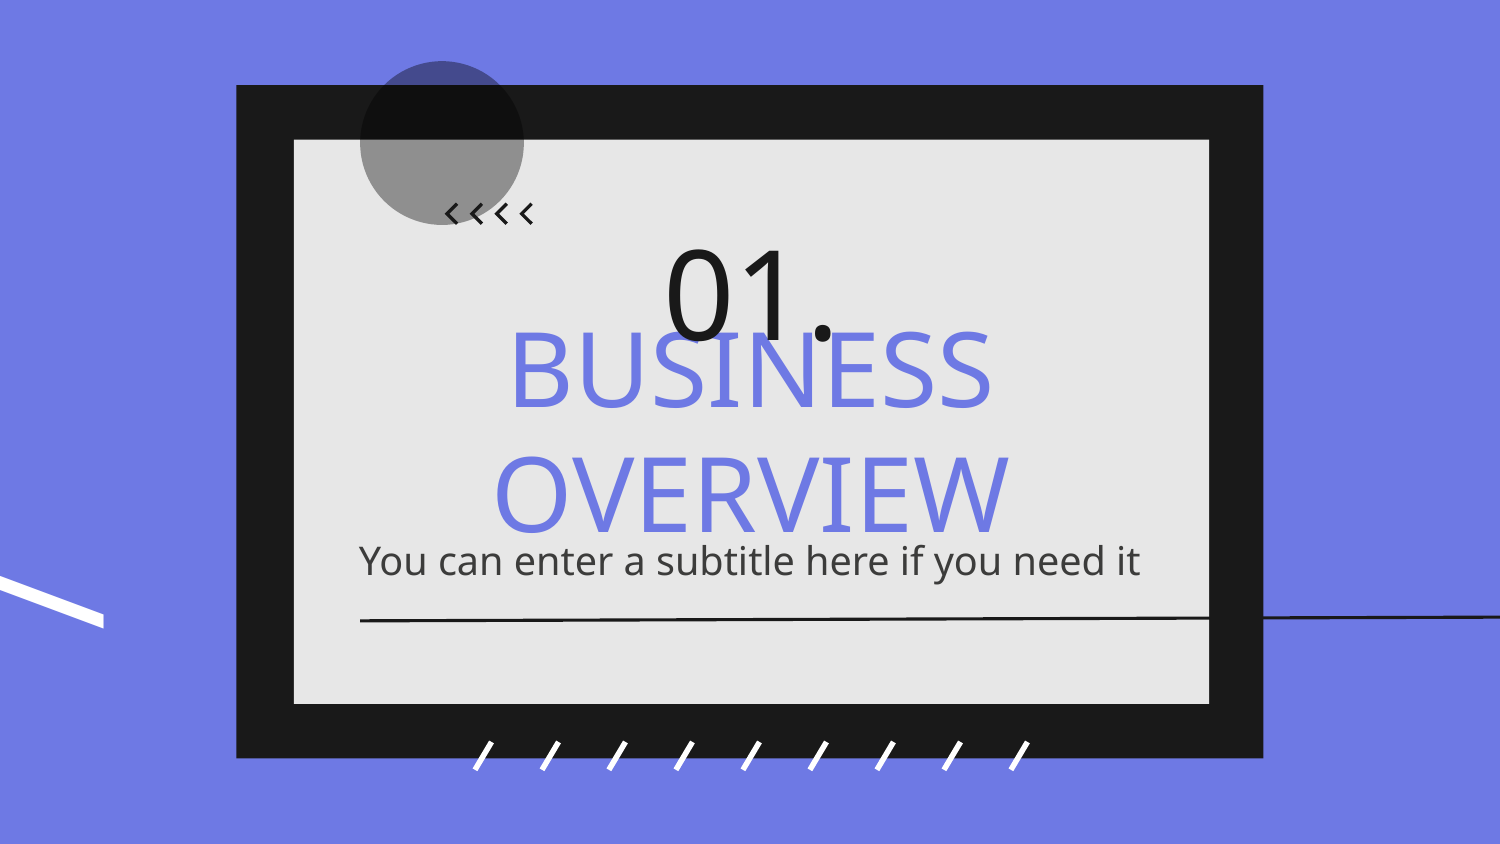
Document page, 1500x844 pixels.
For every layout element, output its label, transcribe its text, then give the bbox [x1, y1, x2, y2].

title BUSINESS OVERVIEW [345, 359, 1157, 498]
text_box [236, 85, 1264, 759]
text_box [444, 202, 534, 226]
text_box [359, 616, 1500, 622]
subtitle You can enter a subtitle here if you need it [311, 501, 1190, 619]
title 01. [596, 221, 906, 360]
text_box [360, 61, 524, 225]
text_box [472, 740, 1031, 772]
text_box [293, 139, 1210, 704]
